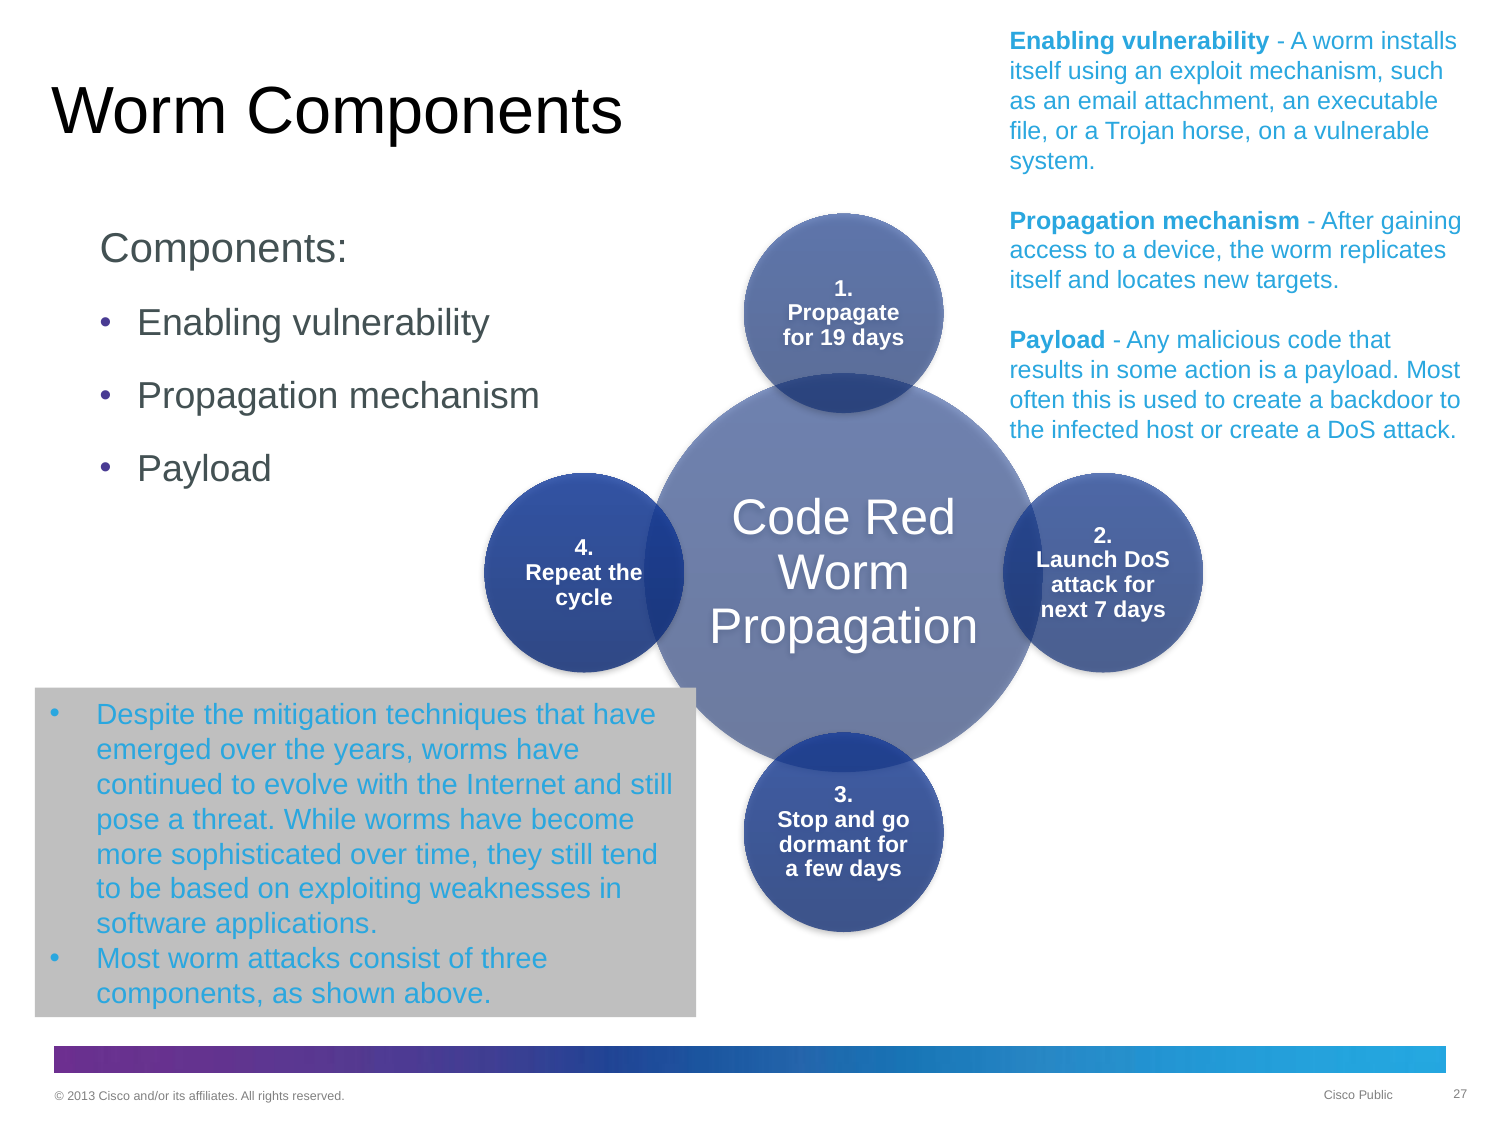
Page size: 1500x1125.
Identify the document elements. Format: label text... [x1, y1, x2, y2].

picture [54, 1046, 1446, 1073]
text_box Despite the mitigation techniques that have emerged over the years, worms have continued to evolve with the Internet and still pose a threat. While worms have become more sophisticated over time, they still tend to be based on exploiting weaknesses in software applications. Most worm attacks consist of three components, as shown above. [34, 687, 697, 1018]
text_box Enabling vulnerability - A worm installs itself using an exploit mechanism, such as an email attachment, an executable file, or a Trojan horse, on a vulnerable system. Propagation mechanism - After gaining access to a device, the worm replicates itself and locates new targets. Payload - Any malicious code that results in some action is a payload. Most often this is used to create a backdoor to the infected host or create a DoS attack. [994, 17, 1483, 451]
text_box Components: Enabling vulnerability Propagation mechanism Payload [84, 216, 286, 514]
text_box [290, 213, 1398, 933]
title Worm Components [37, 17, 994, 155]
